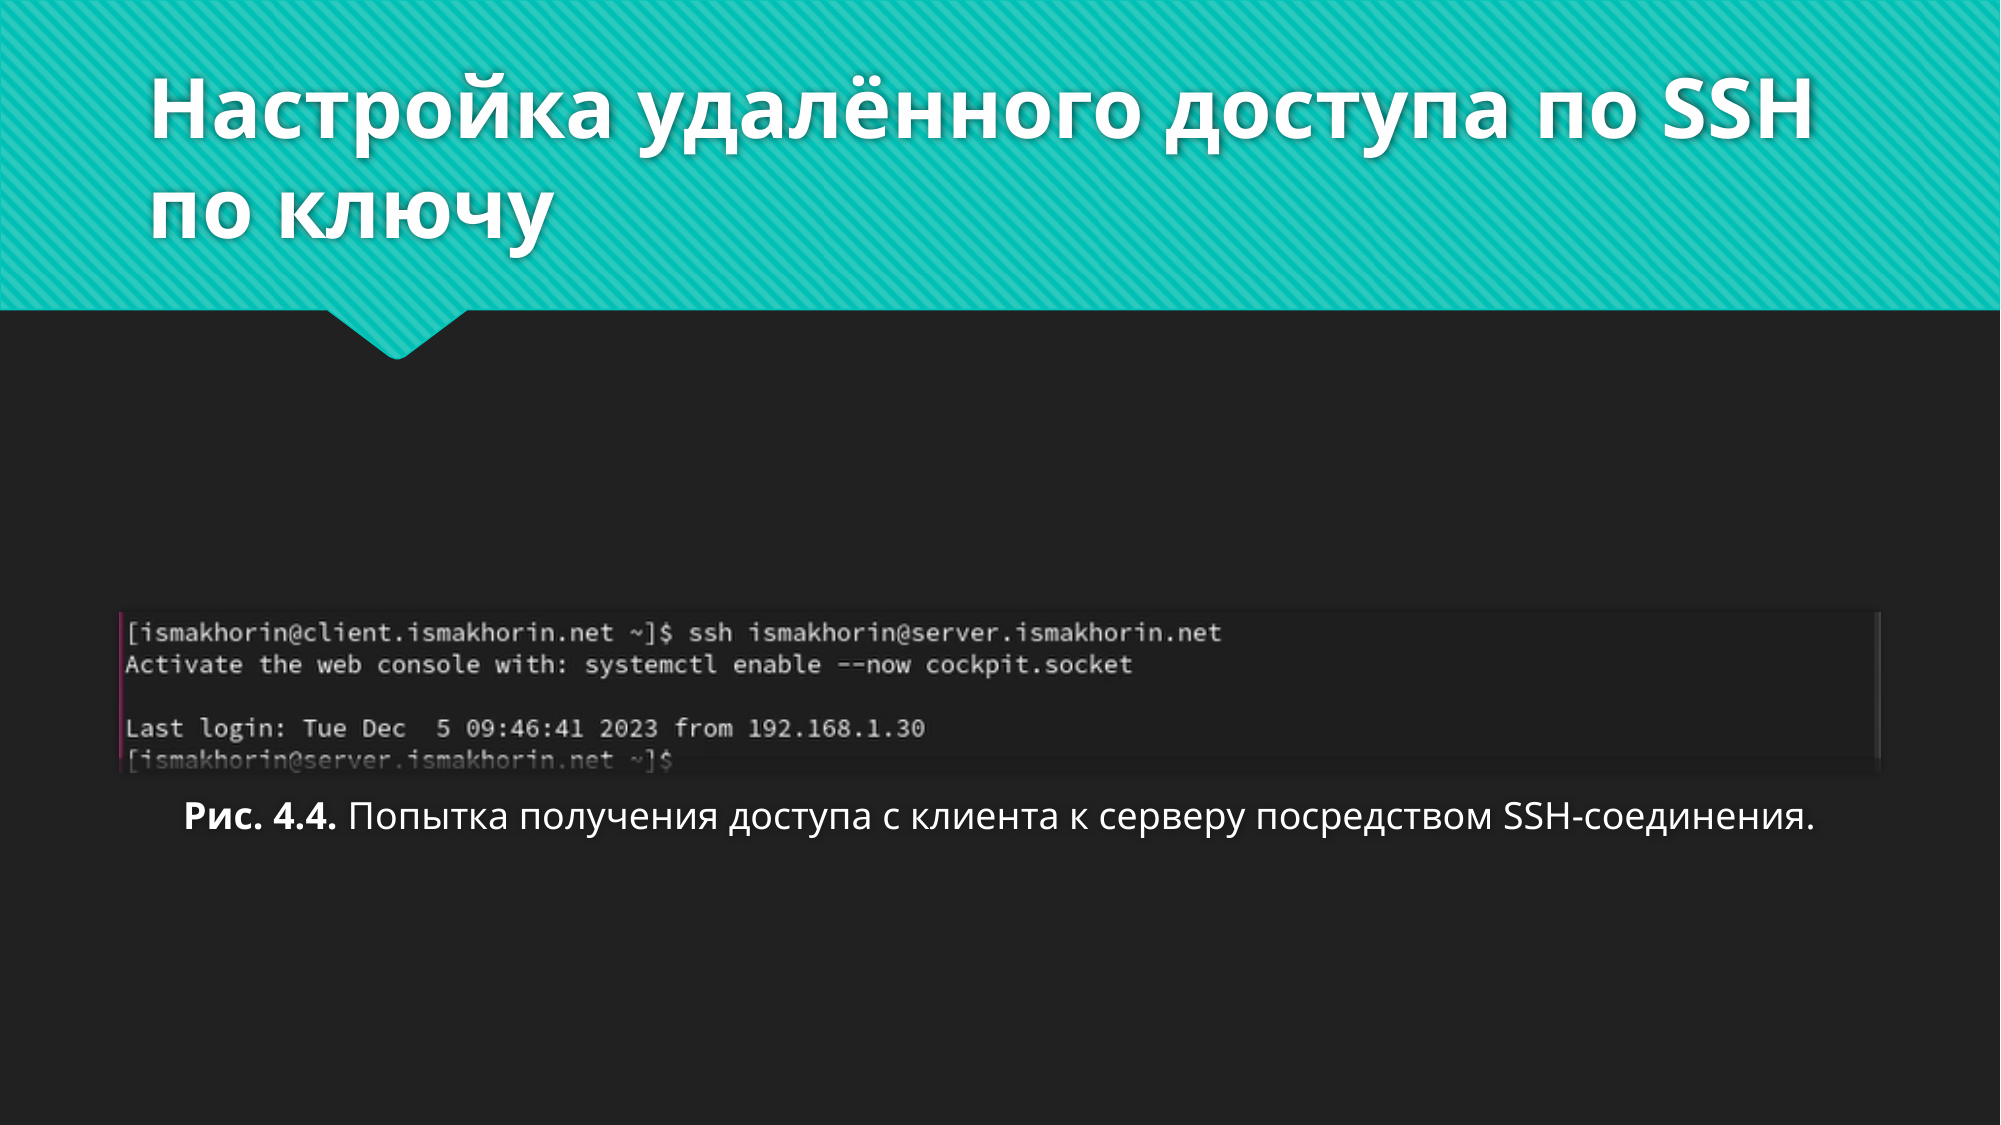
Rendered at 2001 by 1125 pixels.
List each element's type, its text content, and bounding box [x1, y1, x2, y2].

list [119, 612, 1881, 773]
title Настройка удалённого доступа по SSH по ключу [132, 103, 1868, 263]
text_box Рис. 4.4. Попытка получения доступа с клиента к серверу посредством SSH-соединения. [0, 714, 2000, 914]
